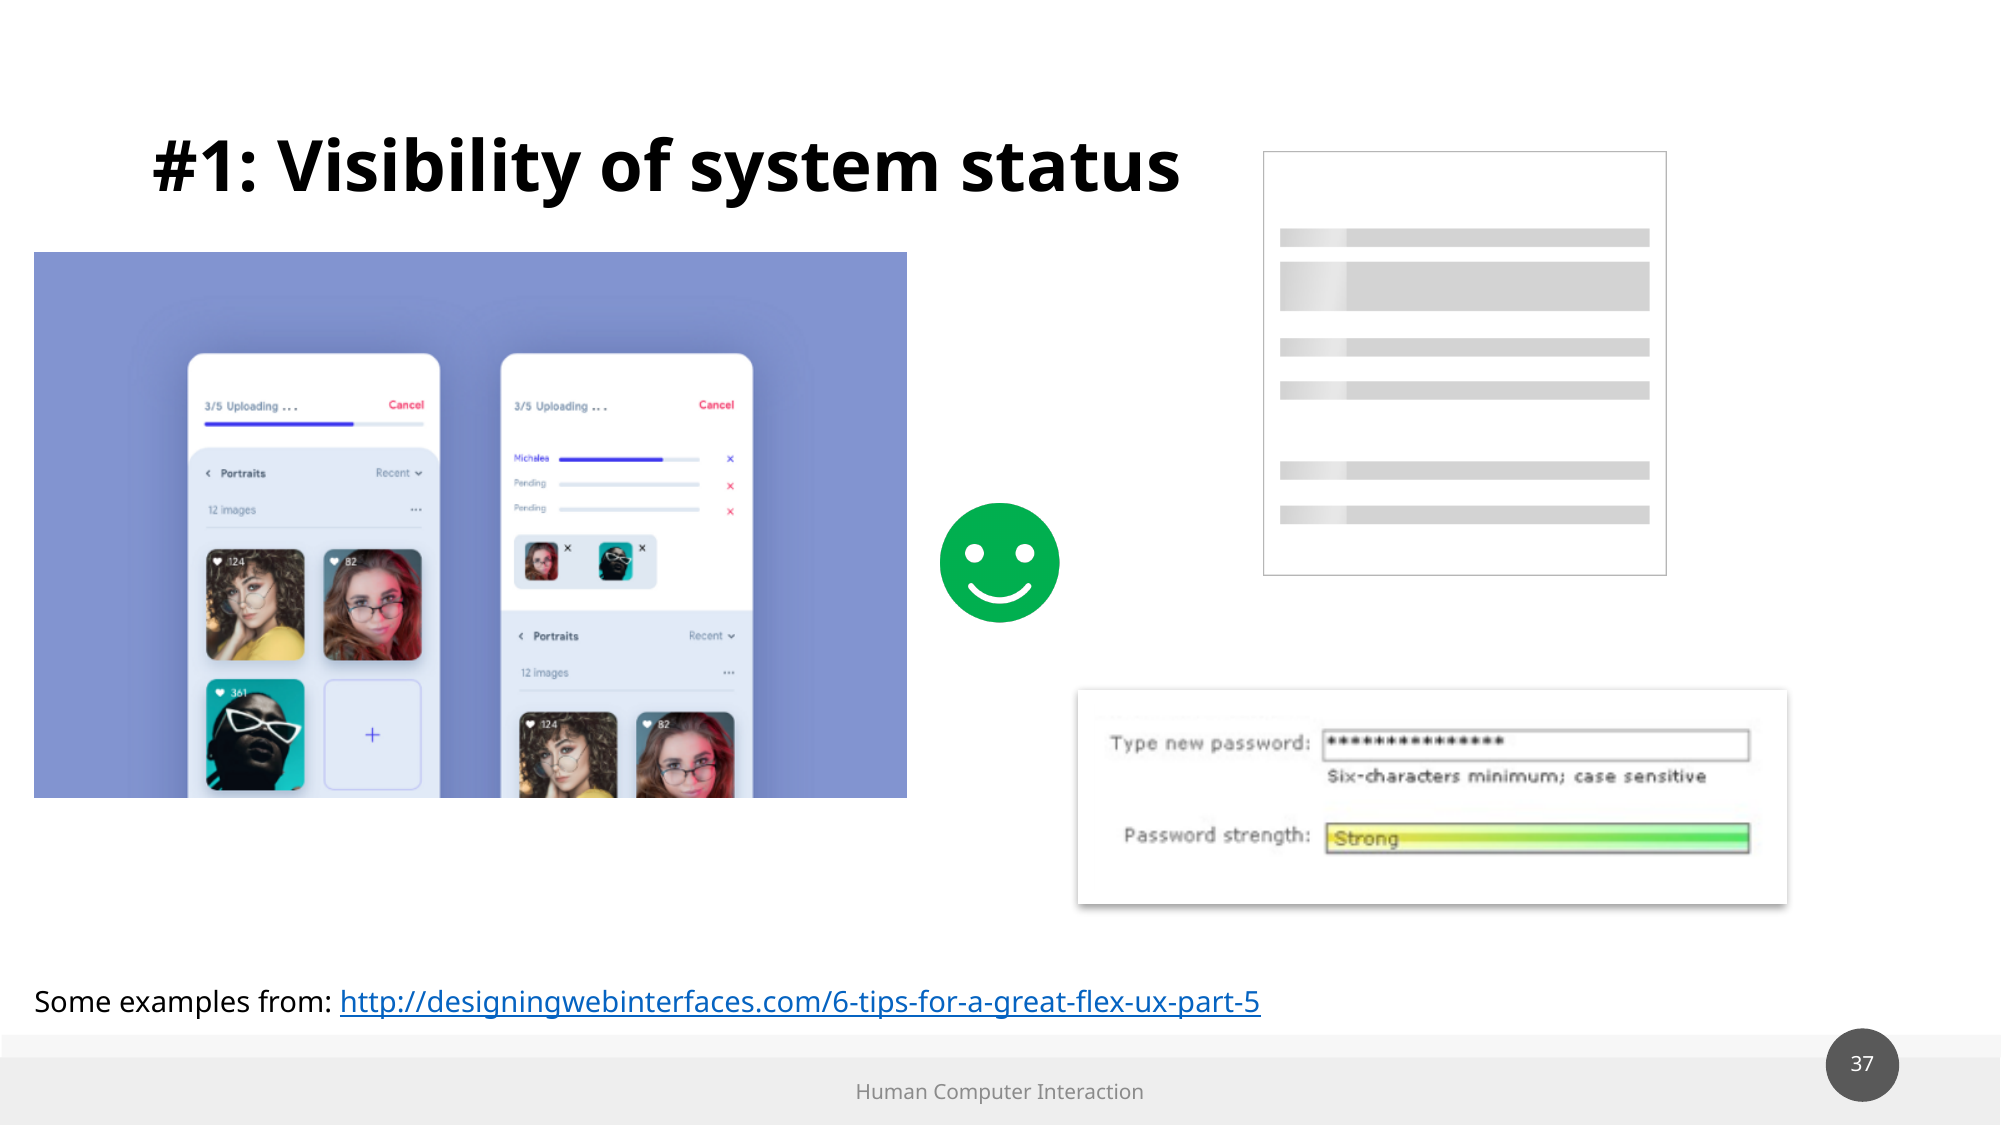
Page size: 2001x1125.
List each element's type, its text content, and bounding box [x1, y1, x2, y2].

text_box Some examples from: http://designingwebinterfaces.com/6-tips-for-a-great-flex-ux-part-5 [19, 976, 1411, 1031]
title #1: Visibility of system status [137, 59, 1863, 278]
picture [1263, 151, 1667, 576]
footer Human Computer Interaction [662, 1062, 1338, 1123]
picture [34, 252, 907, 798]
picture [1093, 704, 1773, 890]
picture [924, 487, 1075, 638]
